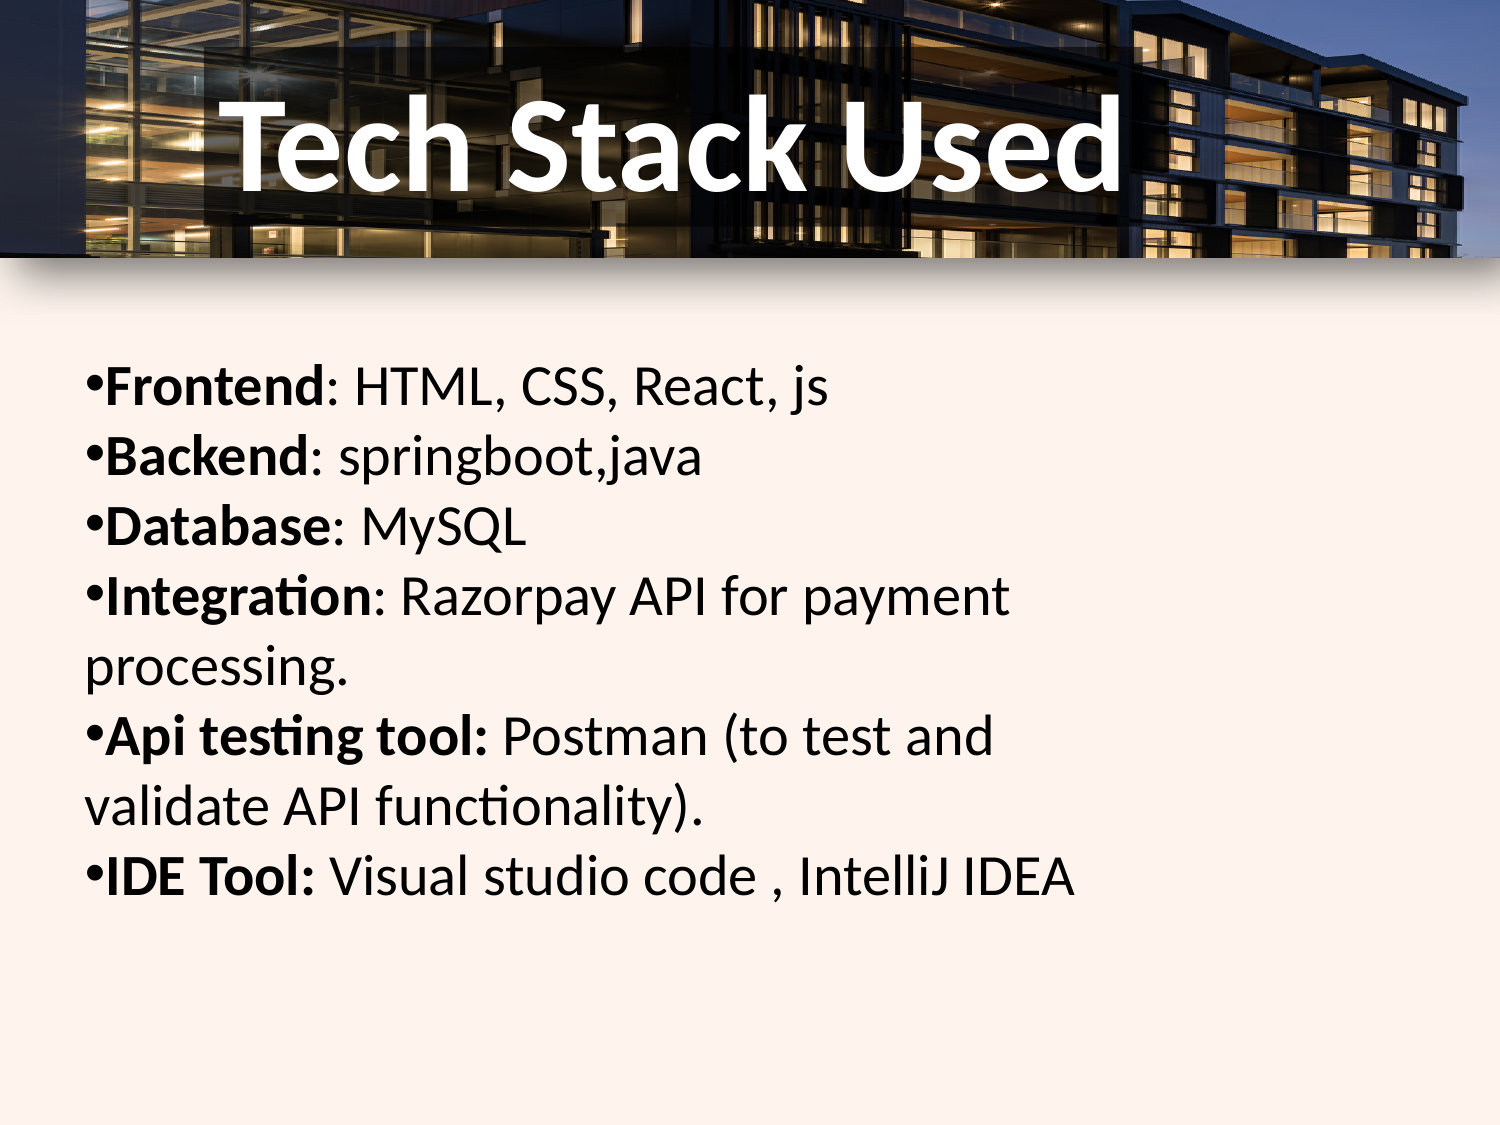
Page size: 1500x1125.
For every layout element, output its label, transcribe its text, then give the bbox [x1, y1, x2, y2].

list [0, 0, 1500, 258]
text_box Frontend: HTML, CSS, React, js Backend: springboot,java Database: MySQL Integration: Razorpay API for payment processing. Api testing tool: Postman (to test and validate API functionality). IDE Tool: Visual studio code , IntelliJ IDEA [70, 339, 1105, 915]
